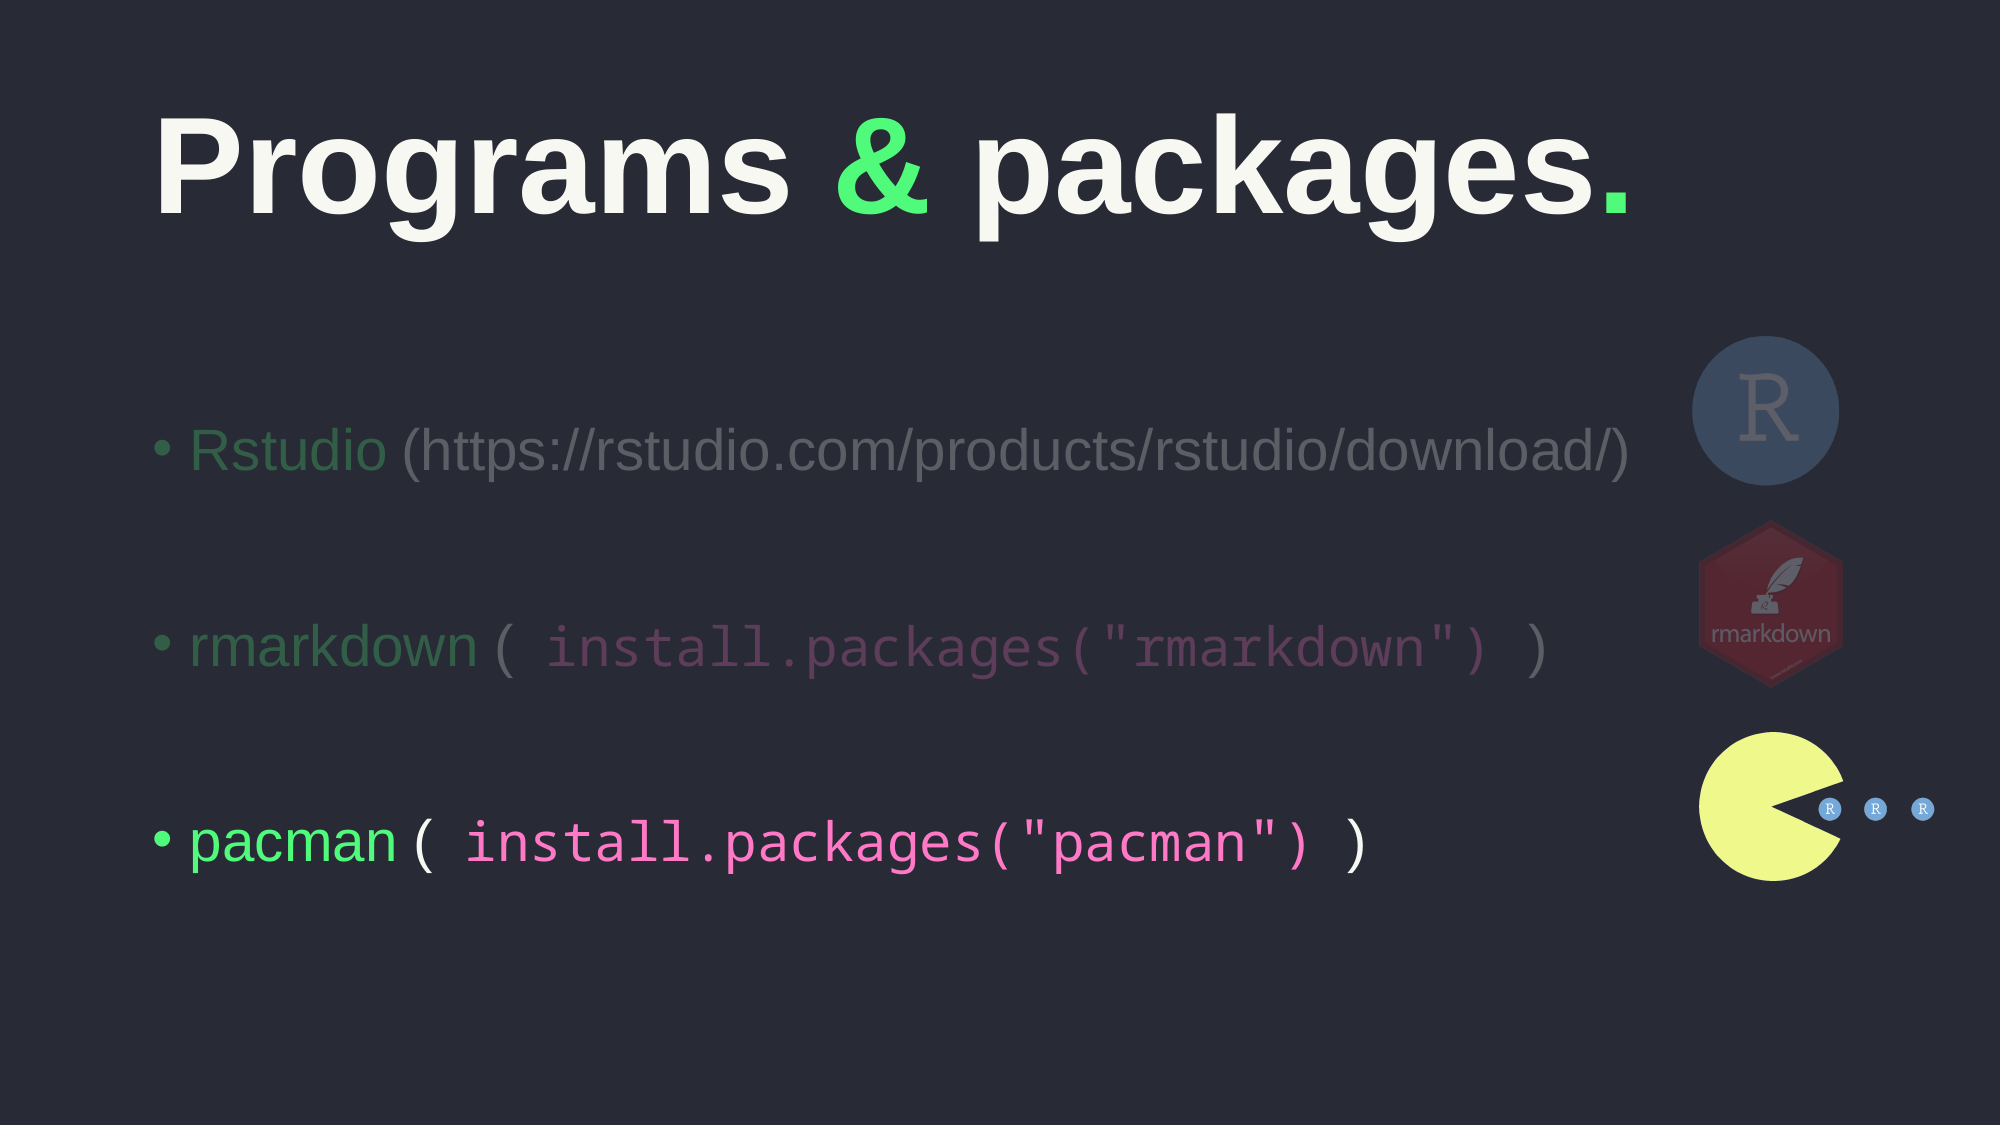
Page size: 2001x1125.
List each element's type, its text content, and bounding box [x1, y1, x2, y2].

text_box [136, 286, 1863, 488]
title Programs & packages. [137, 59, 1863, 278]
list Rstudio (https://rstudio.com/products/rstudio/download/) rmarkdown ( install.packages("rmarkdown") ) pacman ( install.packages("pacman") ) [137, 708, 1863, 1014]
picture [1699, 732, 1953, 881]
picture [1569, 300, 1962, 688]
text_box [104, 488, 1885, 708]
